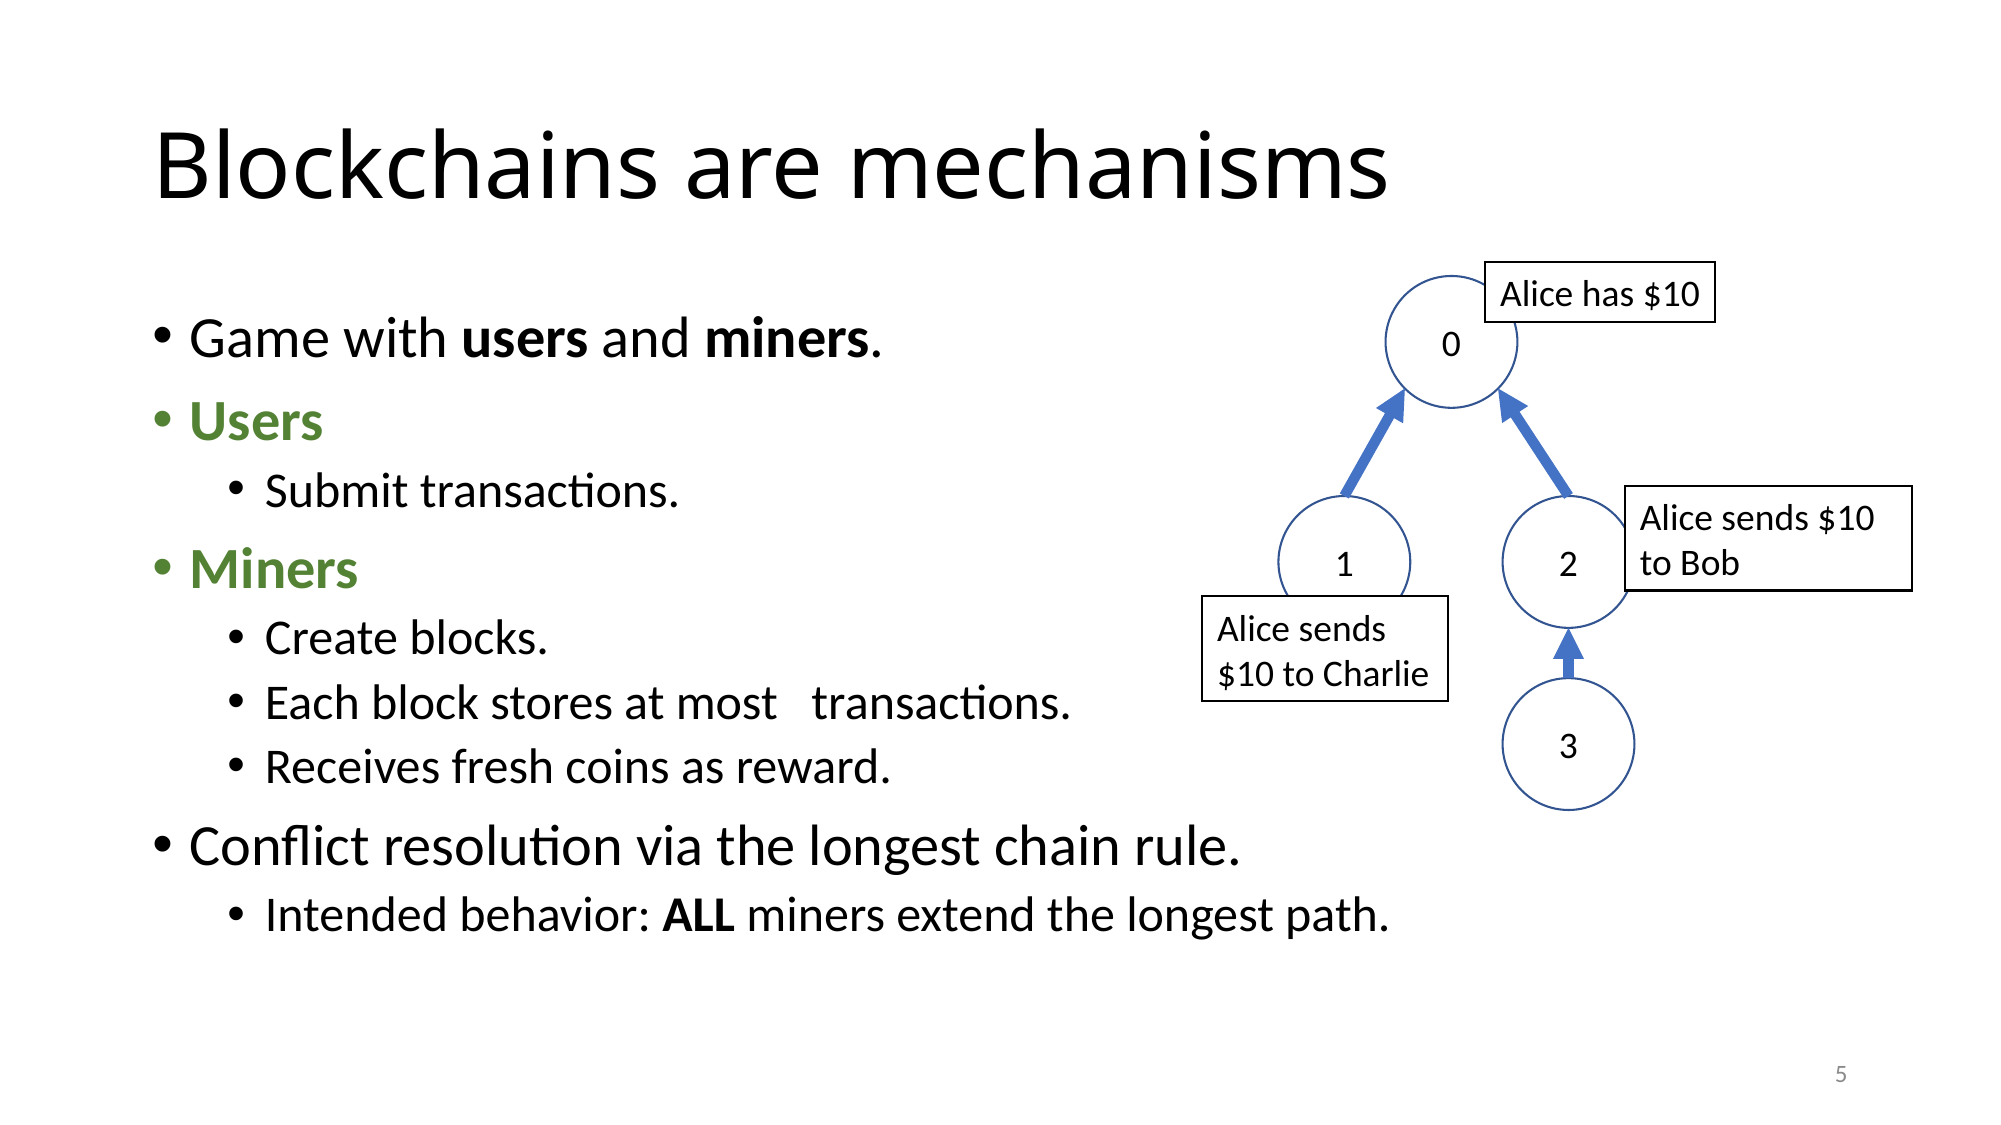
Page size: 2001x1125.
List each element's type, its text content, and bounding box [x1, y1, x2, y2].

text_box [1385, 261, 1717, 408]
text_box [1202, 388, 1448, 703]
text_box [1497, 388, 1912, 628]
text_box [1502, 627, 1635, 810]
title Blockchains are mechanisms [137, 59, 1863, 278]
slide_number 5 [1412, 1042, 1863, 1103]
